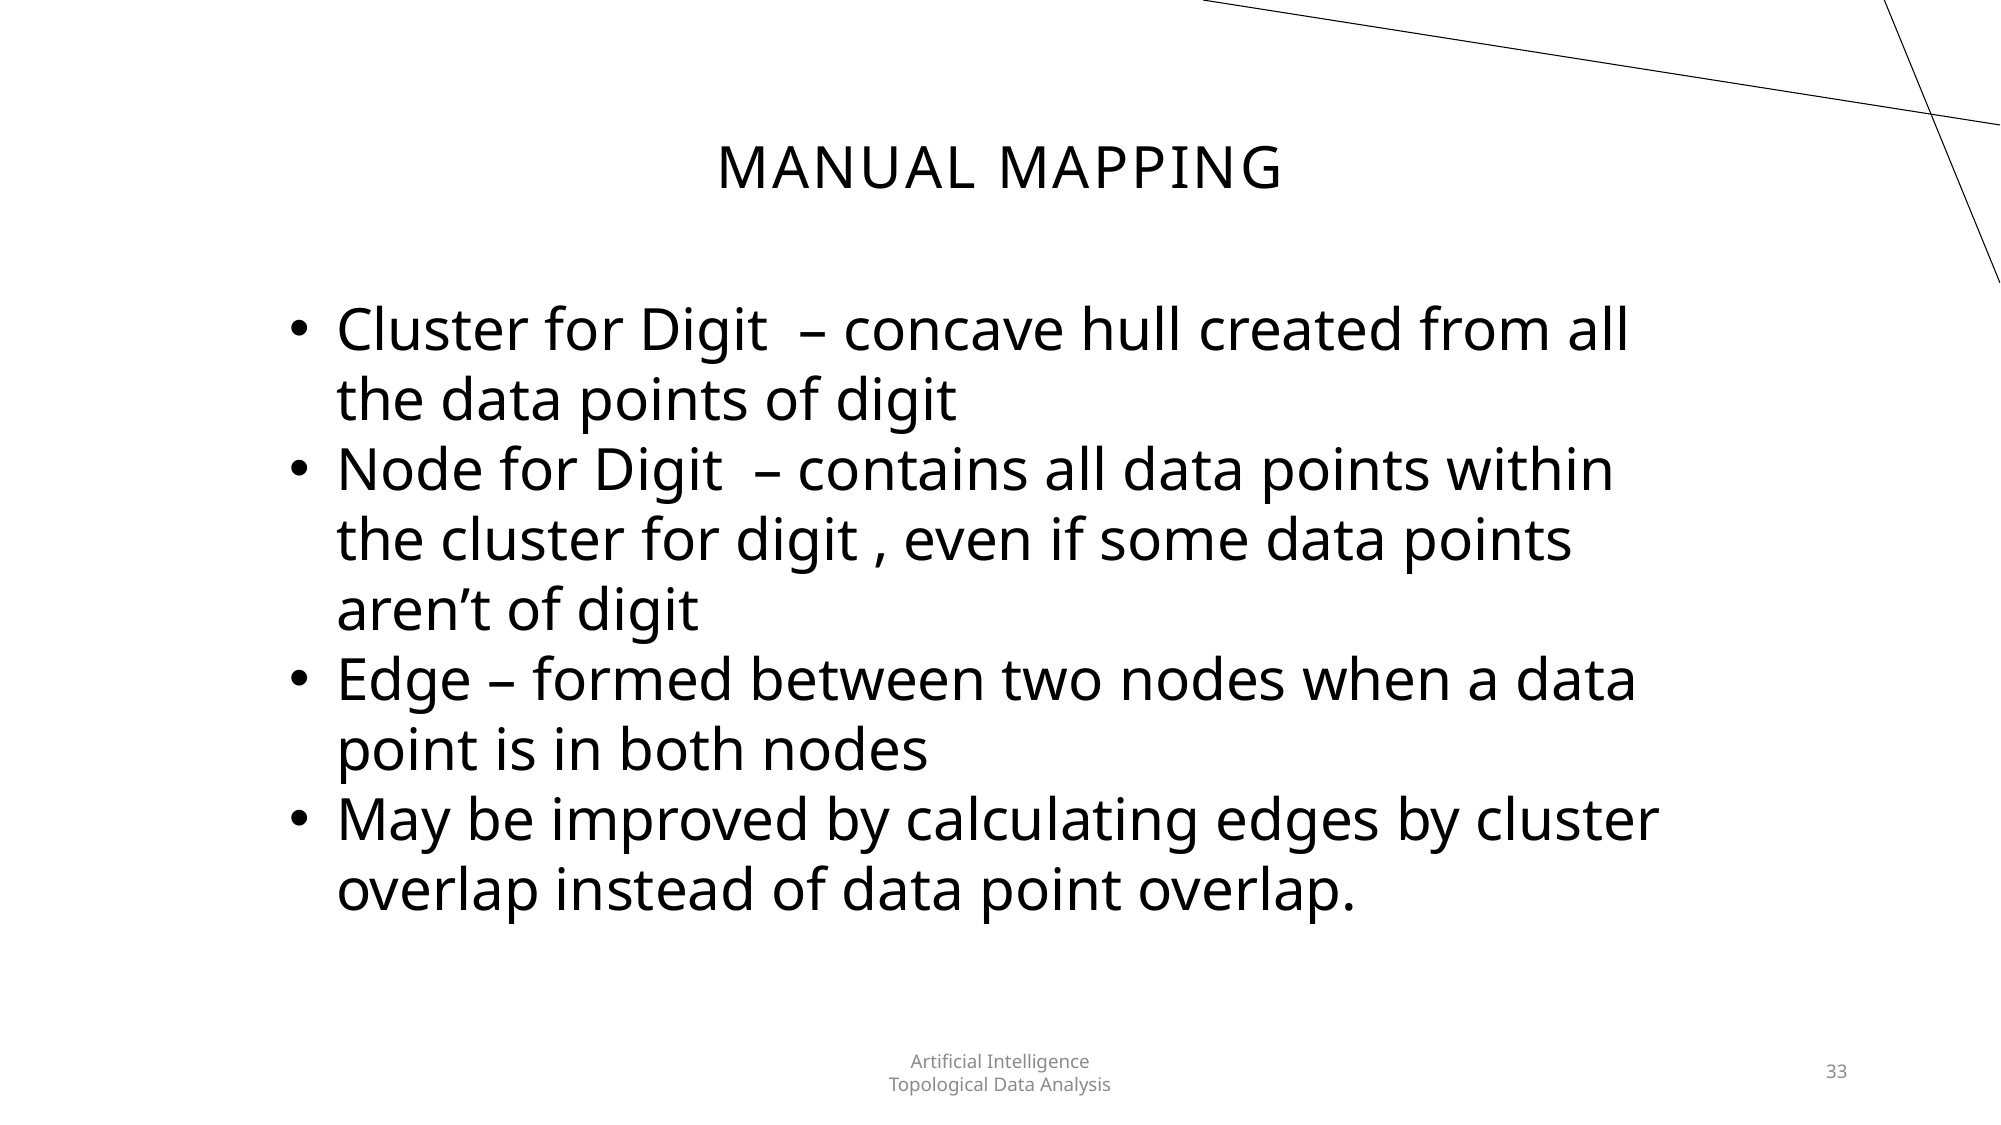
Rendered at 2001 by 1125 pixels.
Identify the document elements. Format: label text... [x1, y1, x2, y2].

footer Artificial Intelligence Topological Data Analysis [662, 1042, 1338, 1103]
title Manual Mapping [211, 100, 1789, 240]
text_box [309, 320, 1691, 998]
slide_number 33 [1412, 1042, 1863, 1103]
